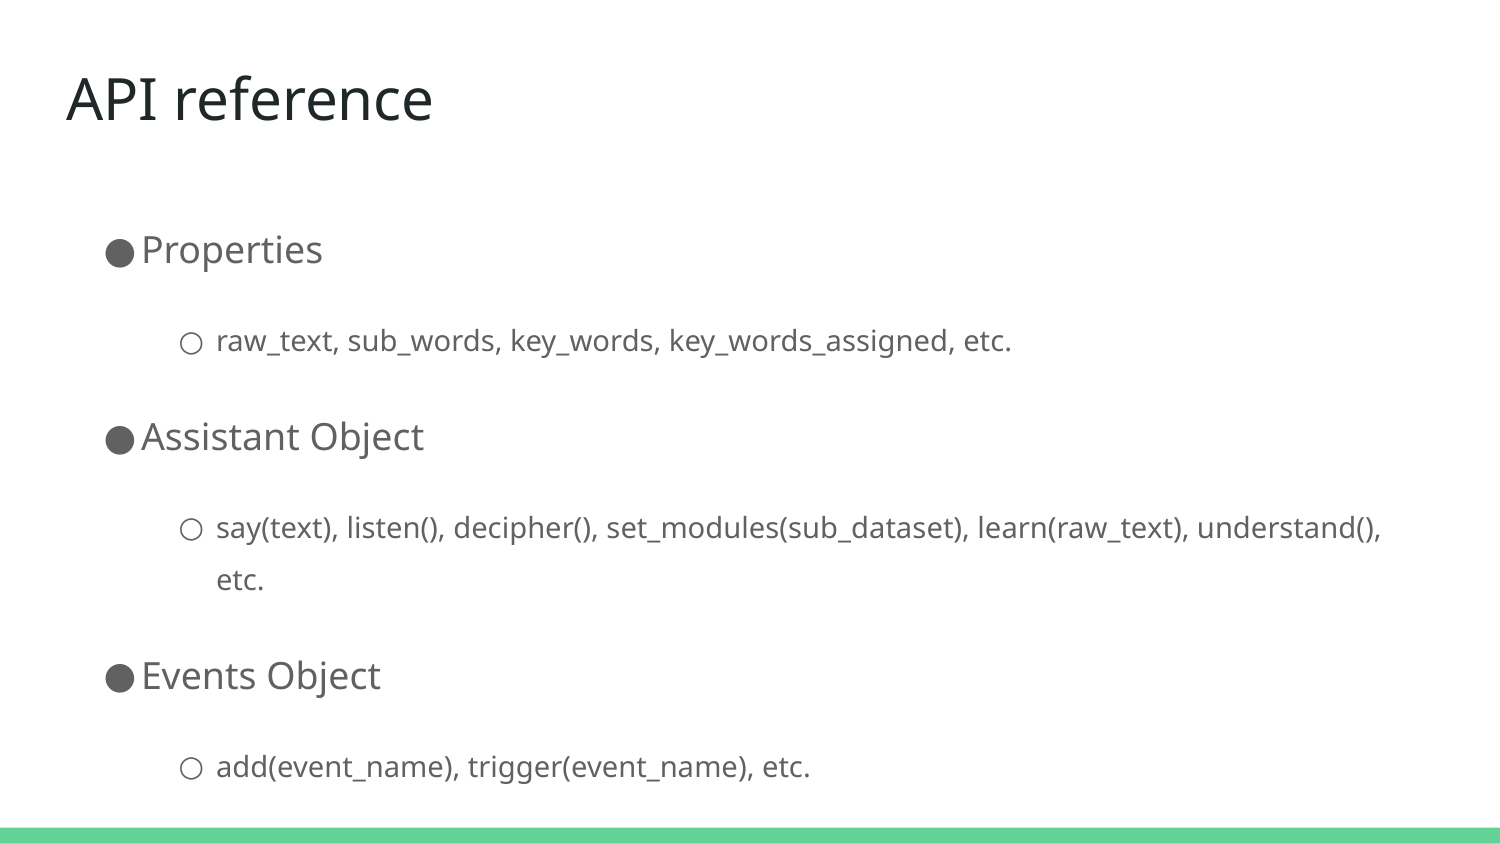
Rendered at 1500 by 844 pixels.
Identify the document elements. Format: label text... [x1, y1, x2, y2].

title API reference [51, 46, 1449, 141]
list Properties raw_text, sub_words, key_words, key_words_assigned, etc. Assistant Object say(text), listen(), decipher(), set_modules(sub_dataset), learn(raw_text), understand(), etc. Events Object add(event_name), trigger(event_name), etc. Config Object get_configuration(key, section=”modules”) etc. [51, 189, 1449, 750]
